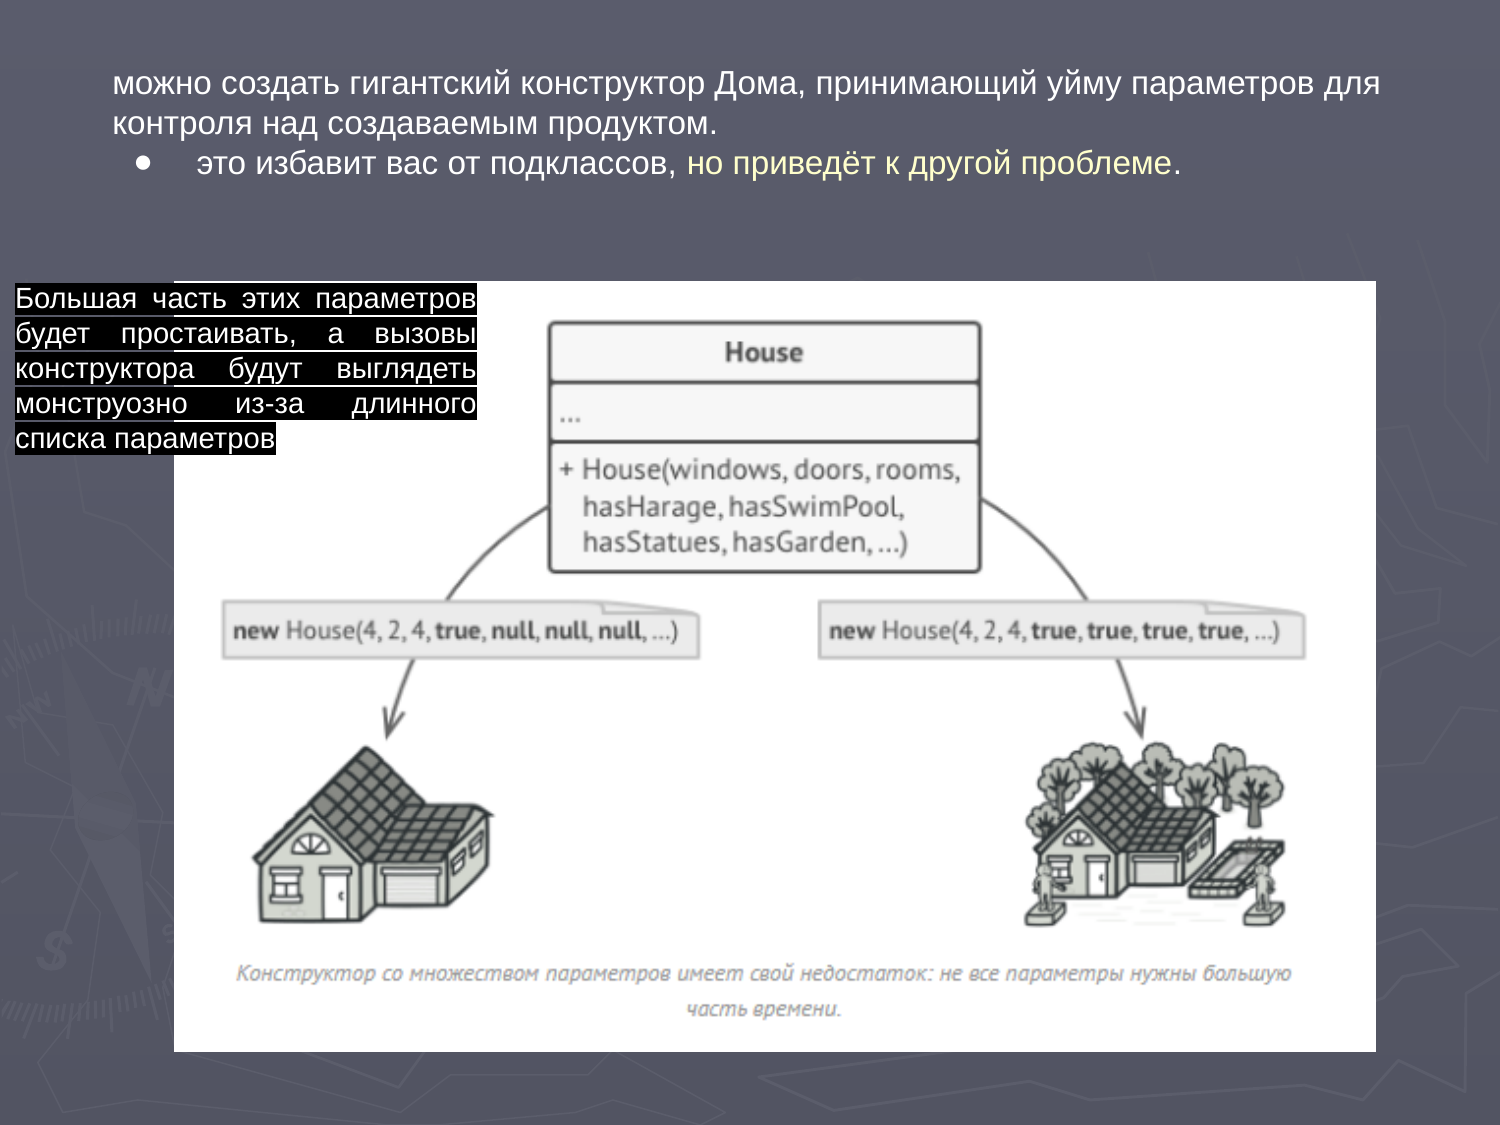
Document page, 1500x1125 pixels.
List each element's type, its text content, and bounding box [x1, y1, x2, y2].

text_box можно создать гигантский конструктор Дома, принимающий уйму параметров для контроля над создаваемым продуктом. это избавит вас от подклассов, но приведёт к другой проблеме. [97, 46, 1453, 196]
text_box Большая часть этих параметров будет простаивать, а вызовы конструктора будут выглядеть монструозно из-за длинного списка параметров [0, 264, 493, 470]
picture [173, 281, 1377, 1052]
